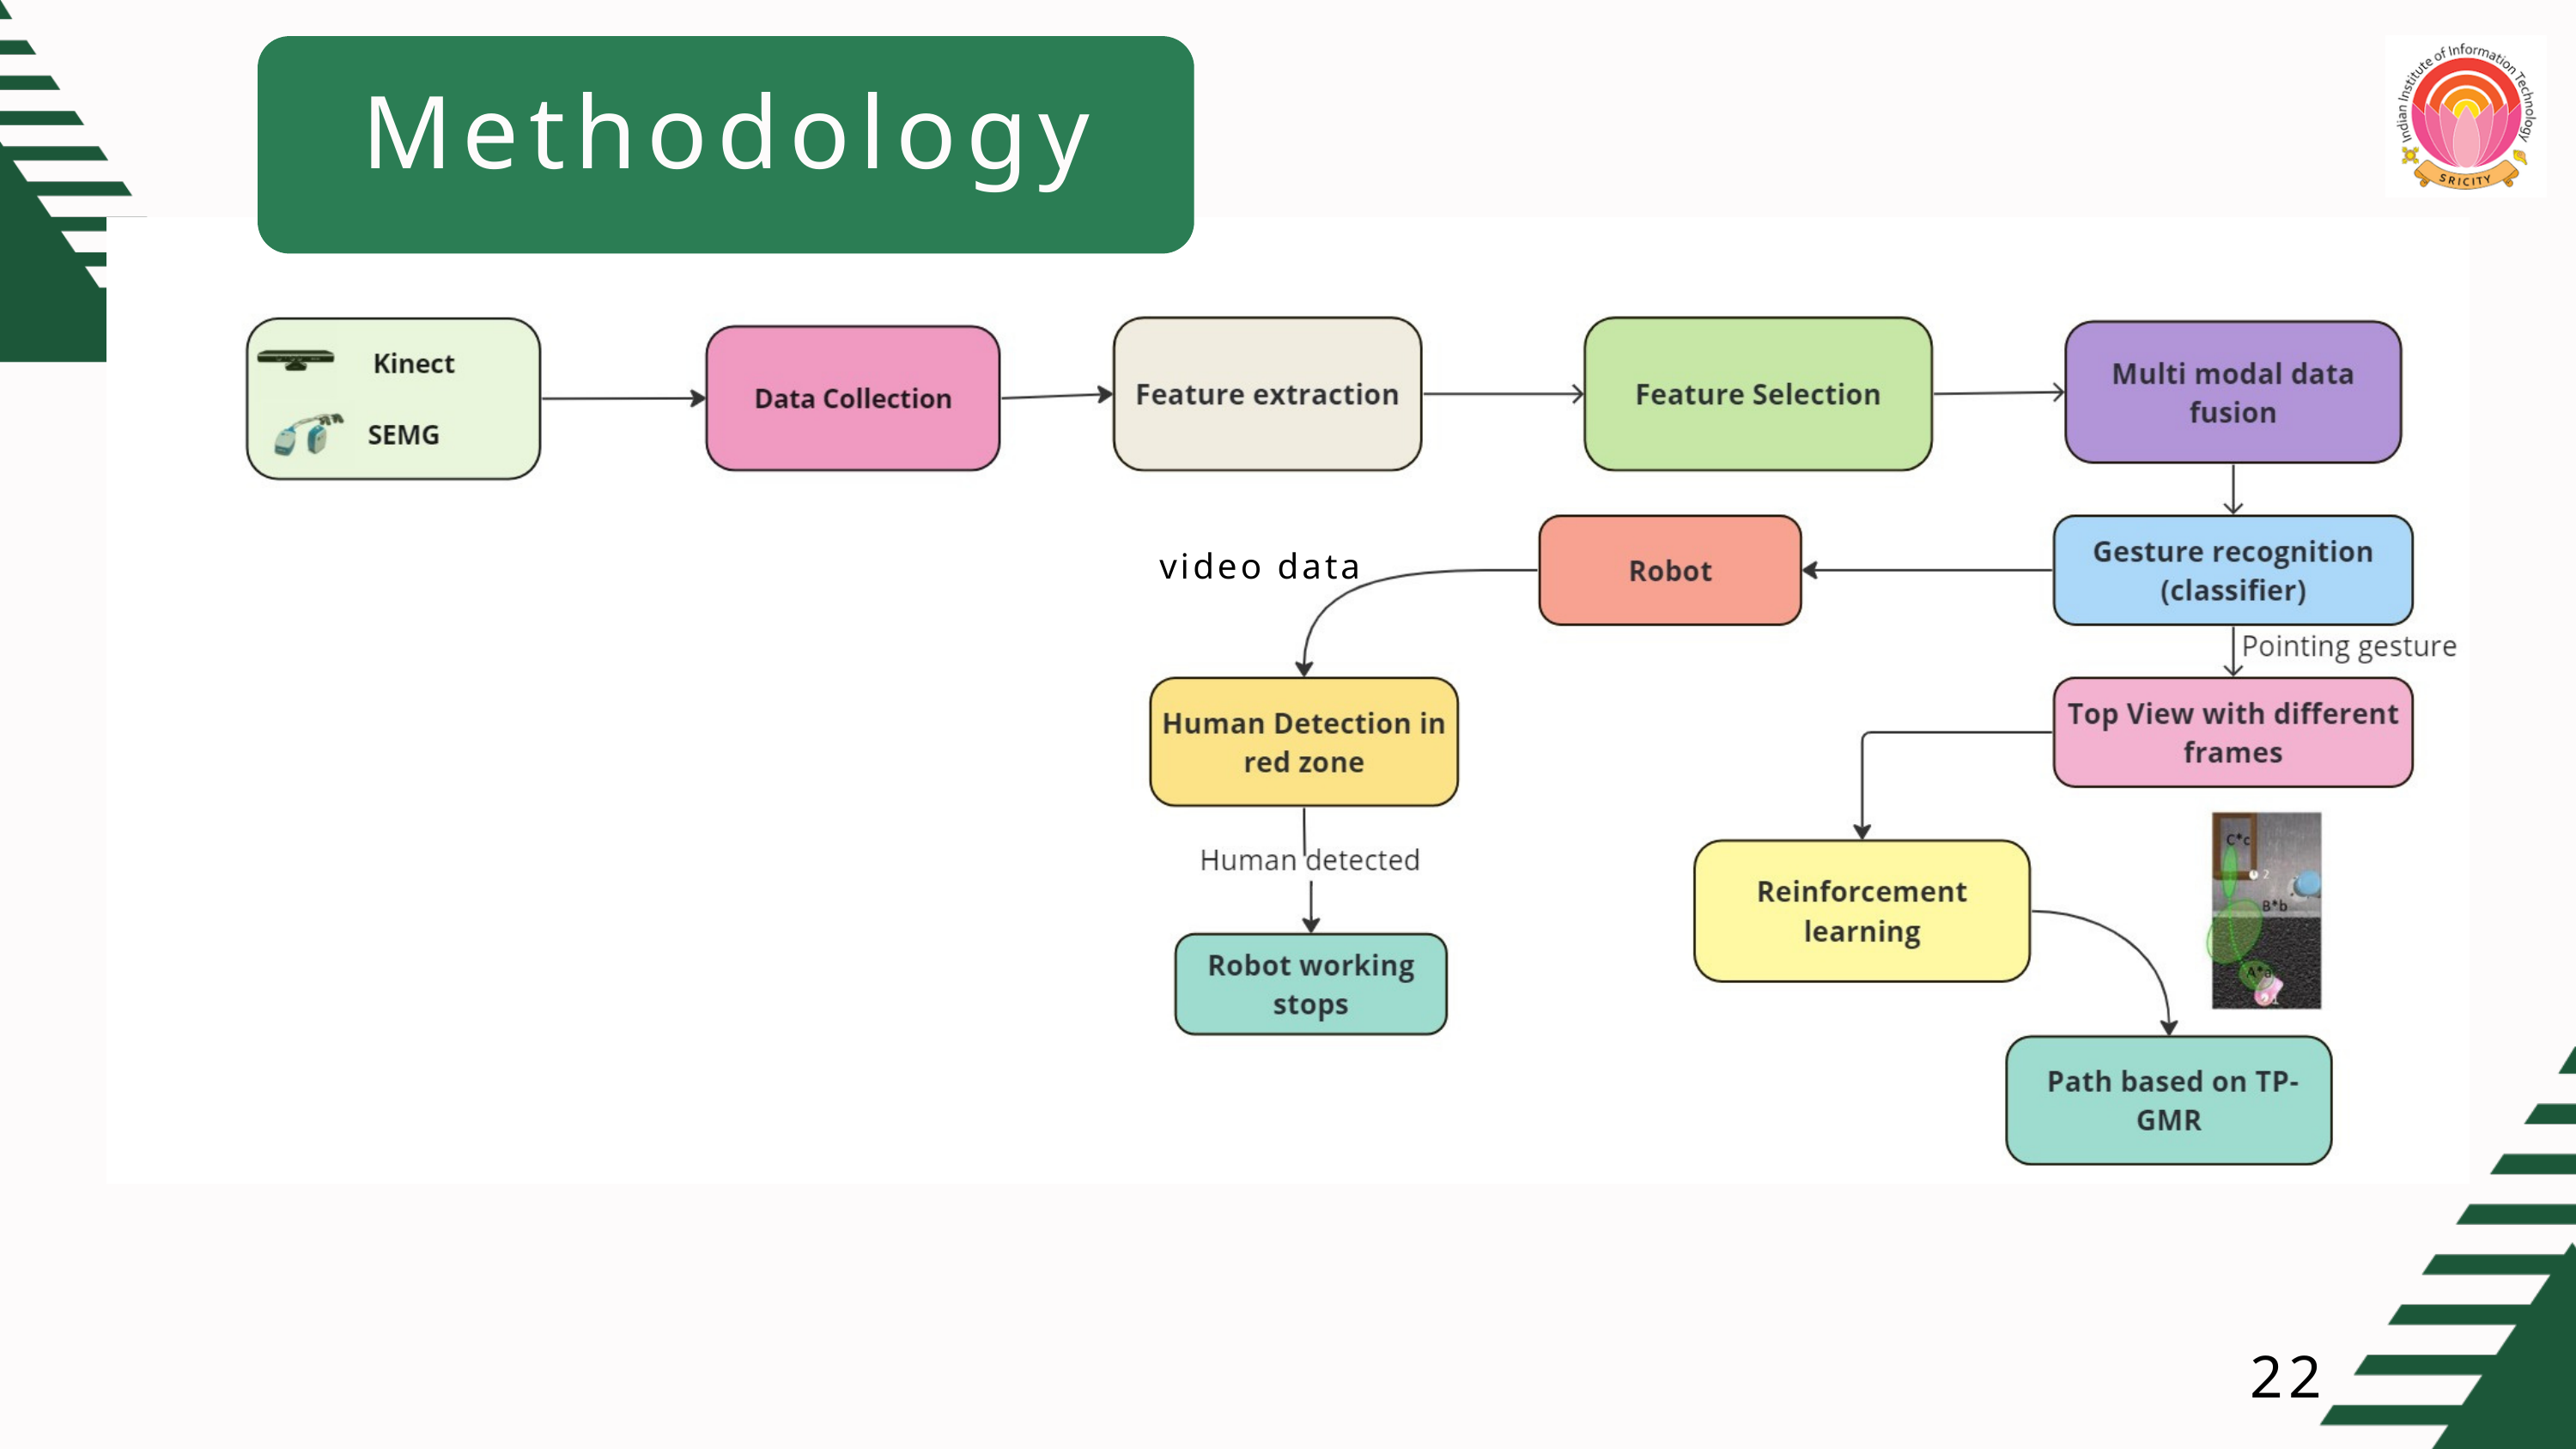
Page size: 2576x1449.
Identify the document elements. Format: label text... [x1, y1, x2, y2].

text_box video data [1155, 537, 1365, 586]
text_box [257, 35, 1194, 254]
text_box [0, 0, 204, 362]
text_box [2385, 35, 2548, 197]
text_box [106, 217, 2470, 1184]
text_box [2286, 1046, 2576, 1449]
text_box 22 [2242, 1329, 2330, 1410]
